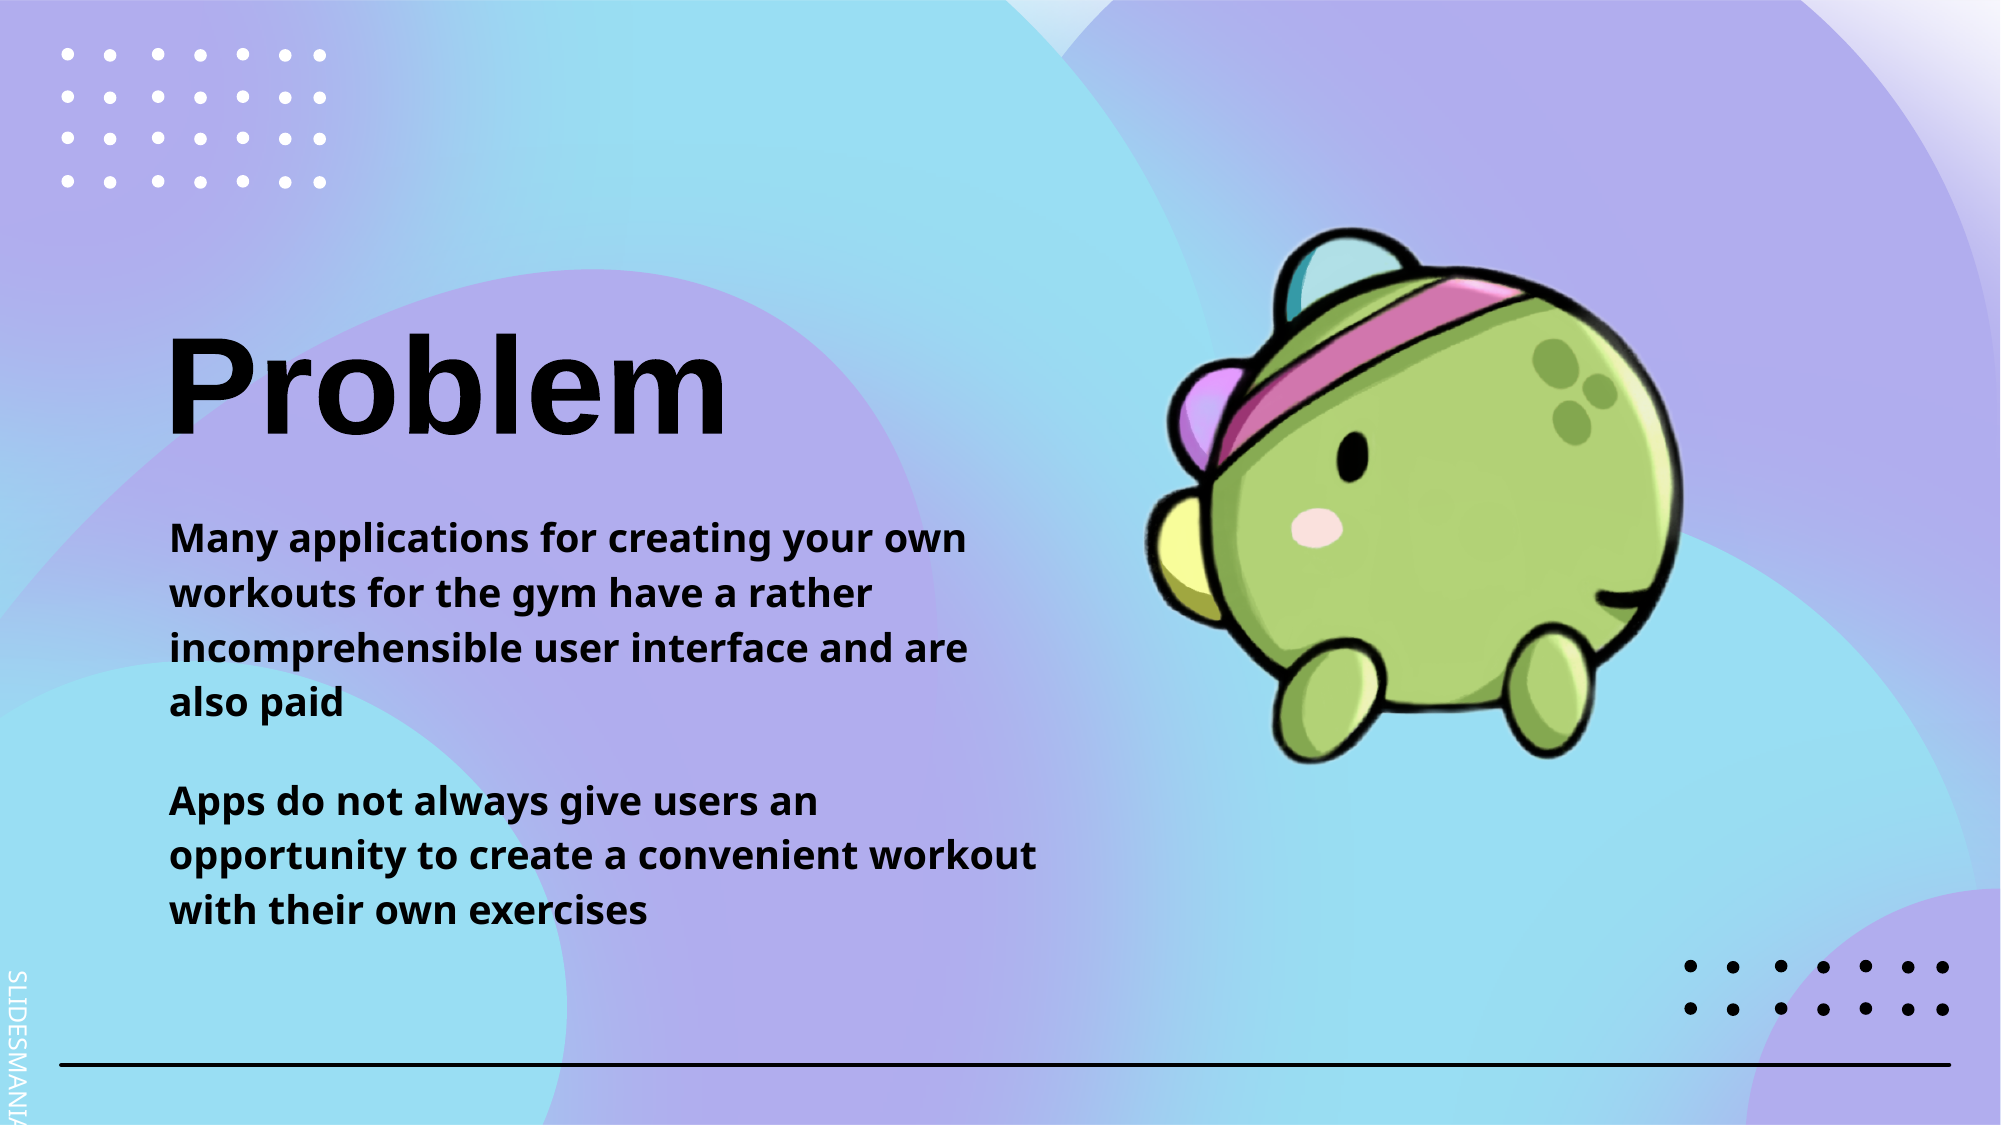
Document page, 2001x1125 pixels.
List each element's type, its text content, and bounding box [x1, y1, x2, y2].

list Many applications for creating your own workouts for the gym have a rather incomprehensible user interface and are also paid Apps do not always give users an opportunity to create a convenient workout with their own exercises [148, 486, 588, 807]
picture [594, 0, 2000, 1073]
